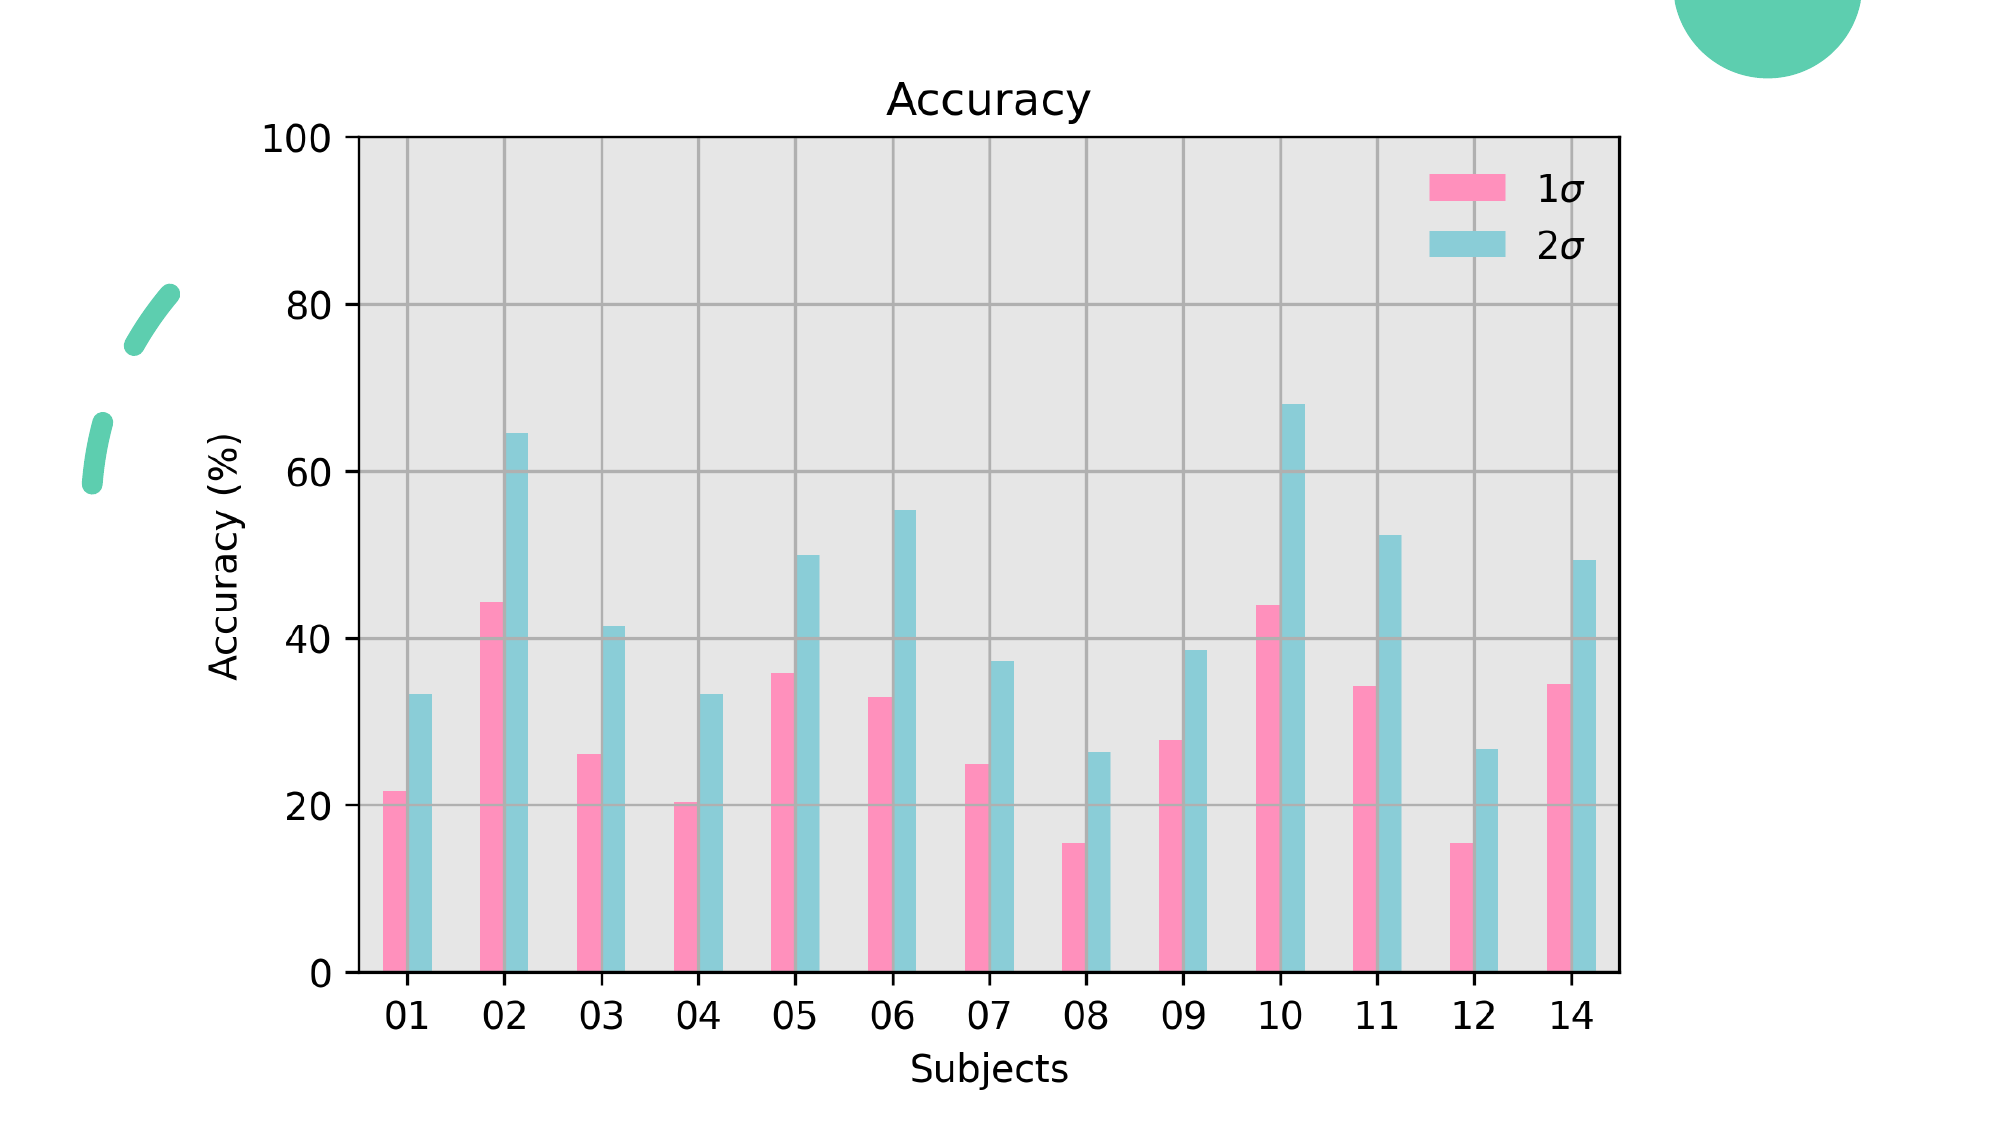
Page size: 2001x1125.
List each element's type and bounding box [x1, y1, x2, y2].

picture [180, 53, 1646, 1116]
